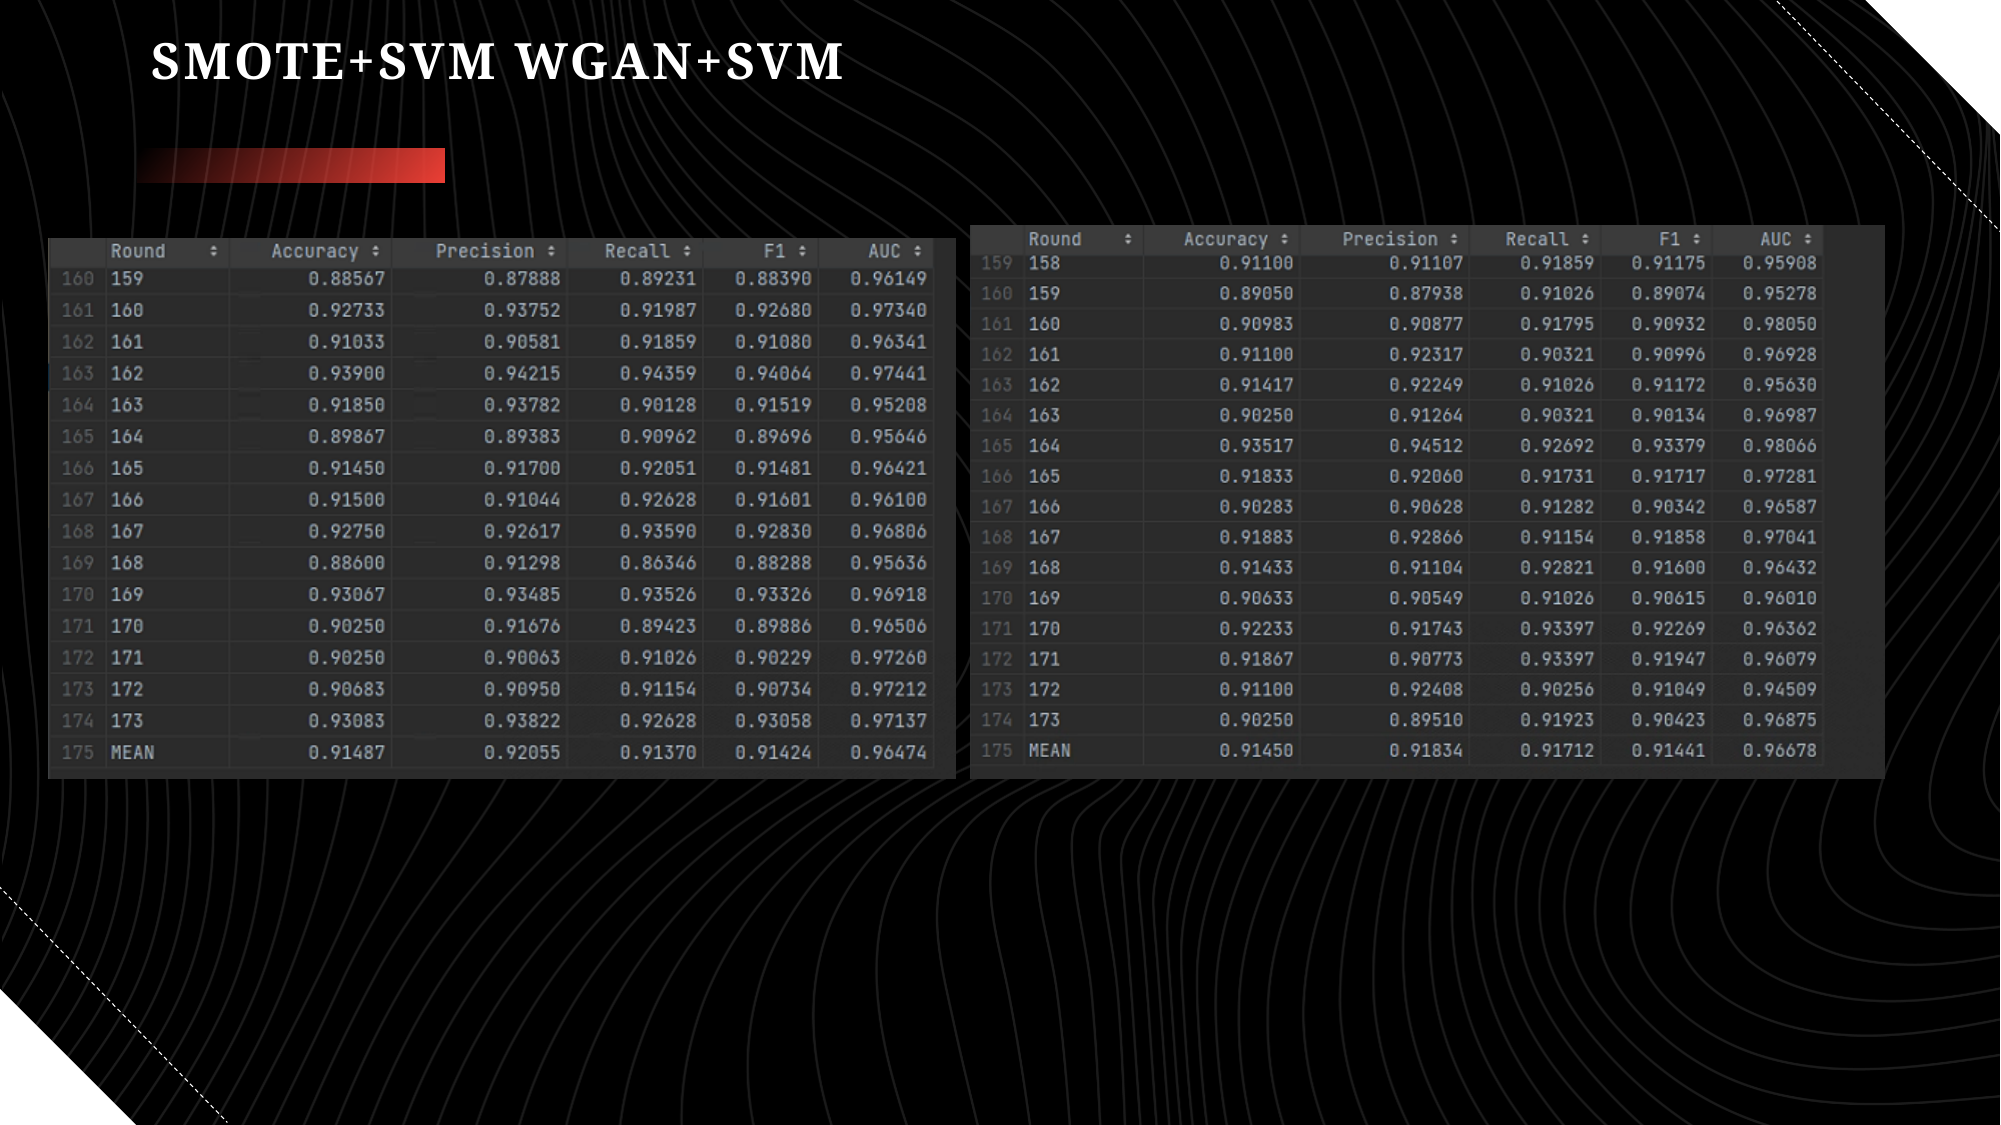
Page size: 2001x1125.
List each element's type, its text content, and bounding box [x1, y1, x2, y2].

picture [970, 225, 1885, 779]
title SMOTE+SVM WGAN+SVM [136, 15, 1863, 112]
picture [48, 238, 956, 779]
